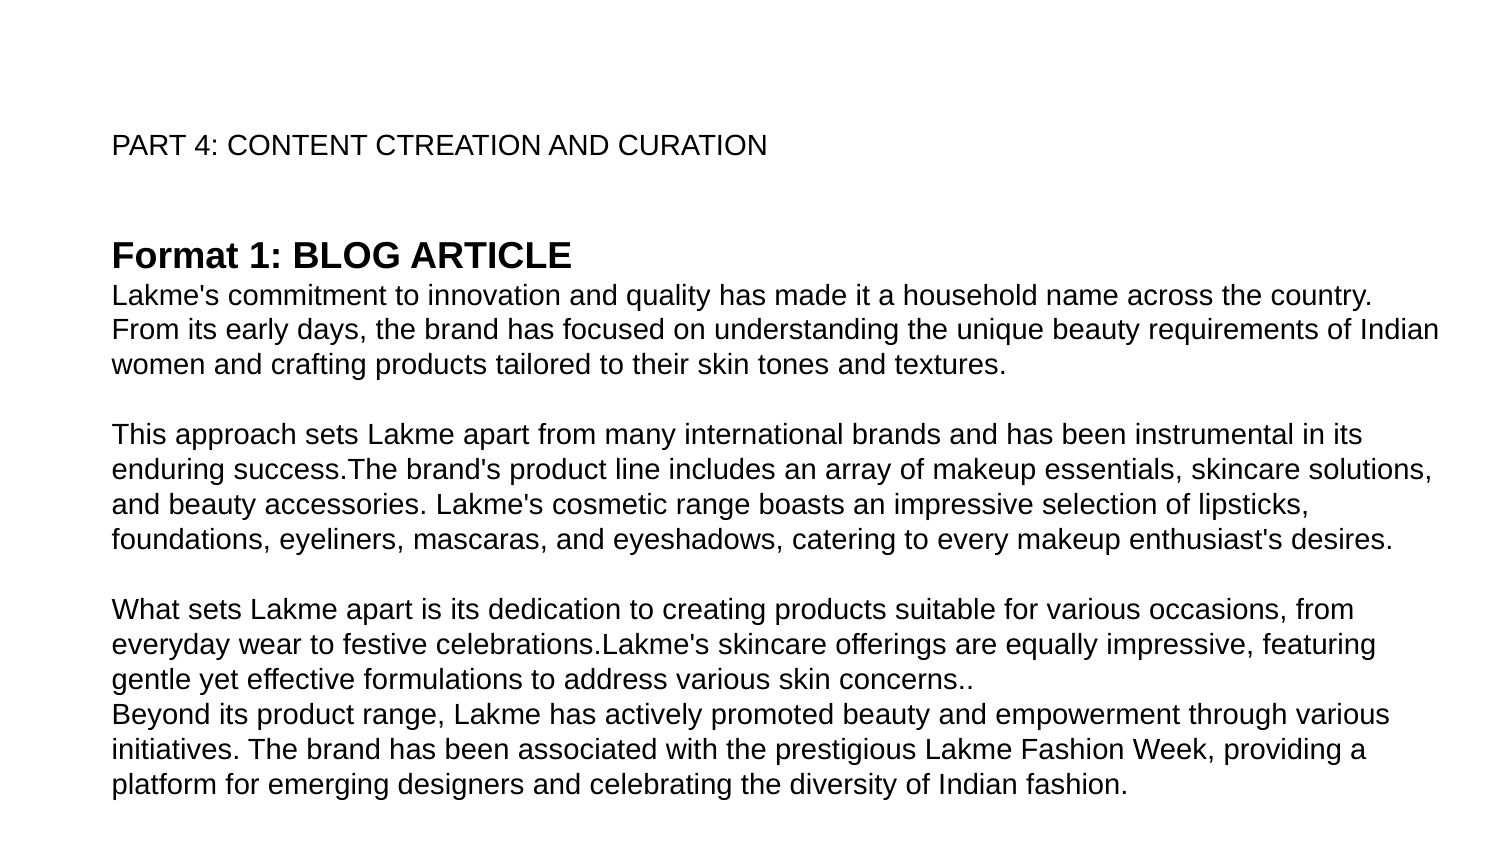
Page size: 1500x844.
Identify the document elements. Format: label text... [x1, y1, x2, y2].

title PART 4: CONTENT CTREATION AND CURATION Format 1: BLOG ARTICLE Lakme's commitment to innovation and quality has made it a household name across the country. From its early days, the brand has focused on understanding the unique beauty requirements of Indian women and crafting products tailored to their skin tones and textures. This approach sets Lakme apart from many international brands and has been instrumental in its enduring success.The brand's product line includes an array of makeup essentials, skincare solutions, and beauty accessories. Lakme's cosmetic range boasts an impressive selection of lipsticks, foundations, eyeliners, mascaras, and eyeshadows, catering to every makeup enthusiast's desires. What sets Lakme apart is its dedication to creating products suitable for various occasions, from everyday wear to festive celebrations.Lakme's skincare offerings are equally impressive, featuring gentle yet effective formulations to address various skin concerns.. Beyond its product range, Lakme has actively promoted beauty and empowerment through various initiatives. The brand has been associated with the prestigious Lakme Fashion Week, providing a platform for emerging designers and celebrating the diversity of Indian fashion. [61, 478, 1459, 816]
